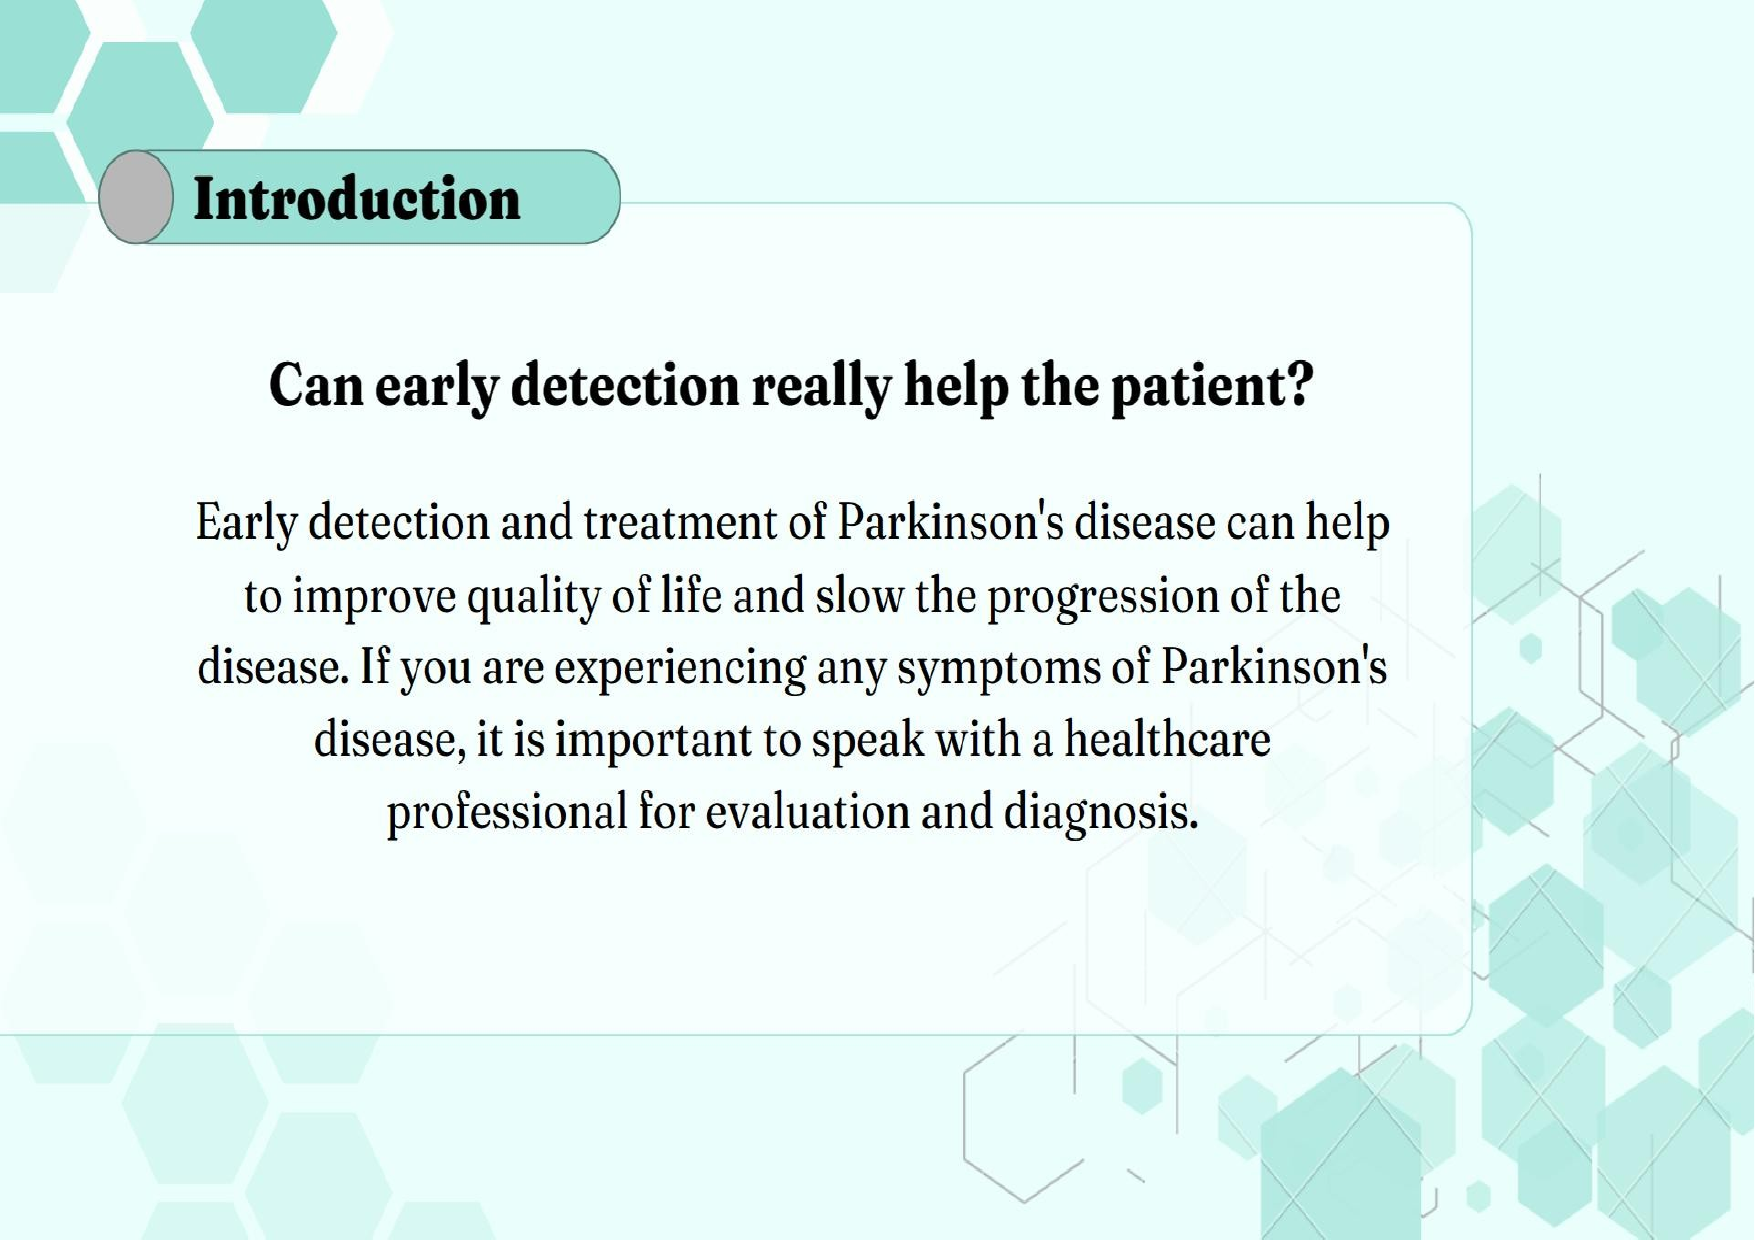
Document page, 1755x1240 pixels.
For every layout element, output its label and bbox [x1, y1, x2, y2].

text_box [0, 0, 1755, 1240]
